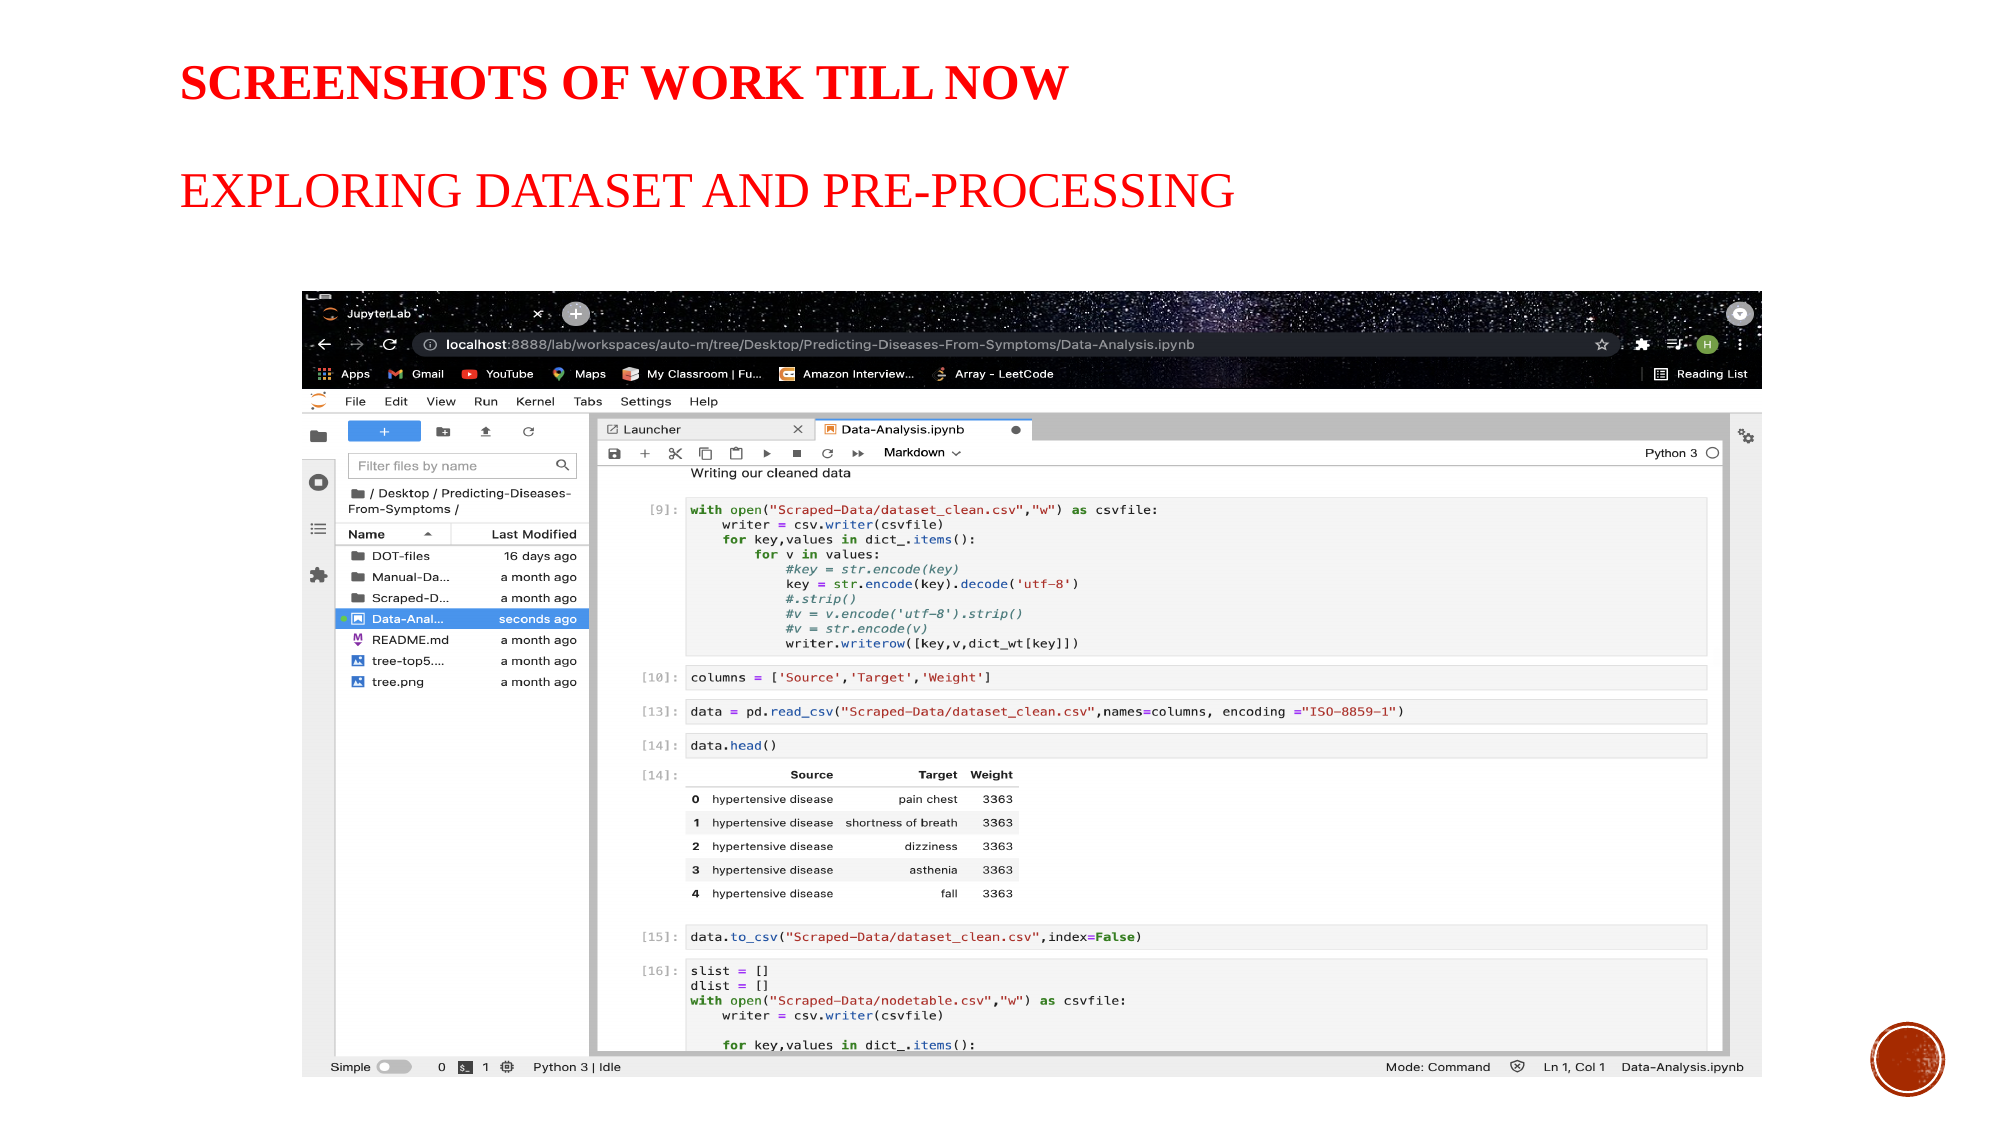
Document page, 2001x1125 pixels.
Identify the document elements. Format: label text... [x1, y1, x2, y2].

picture [302, 291, 1762, 1077]
title Screenshots of Work till Now Exploring dataset And Pre-Processing [164, 47, 1855, 228]
